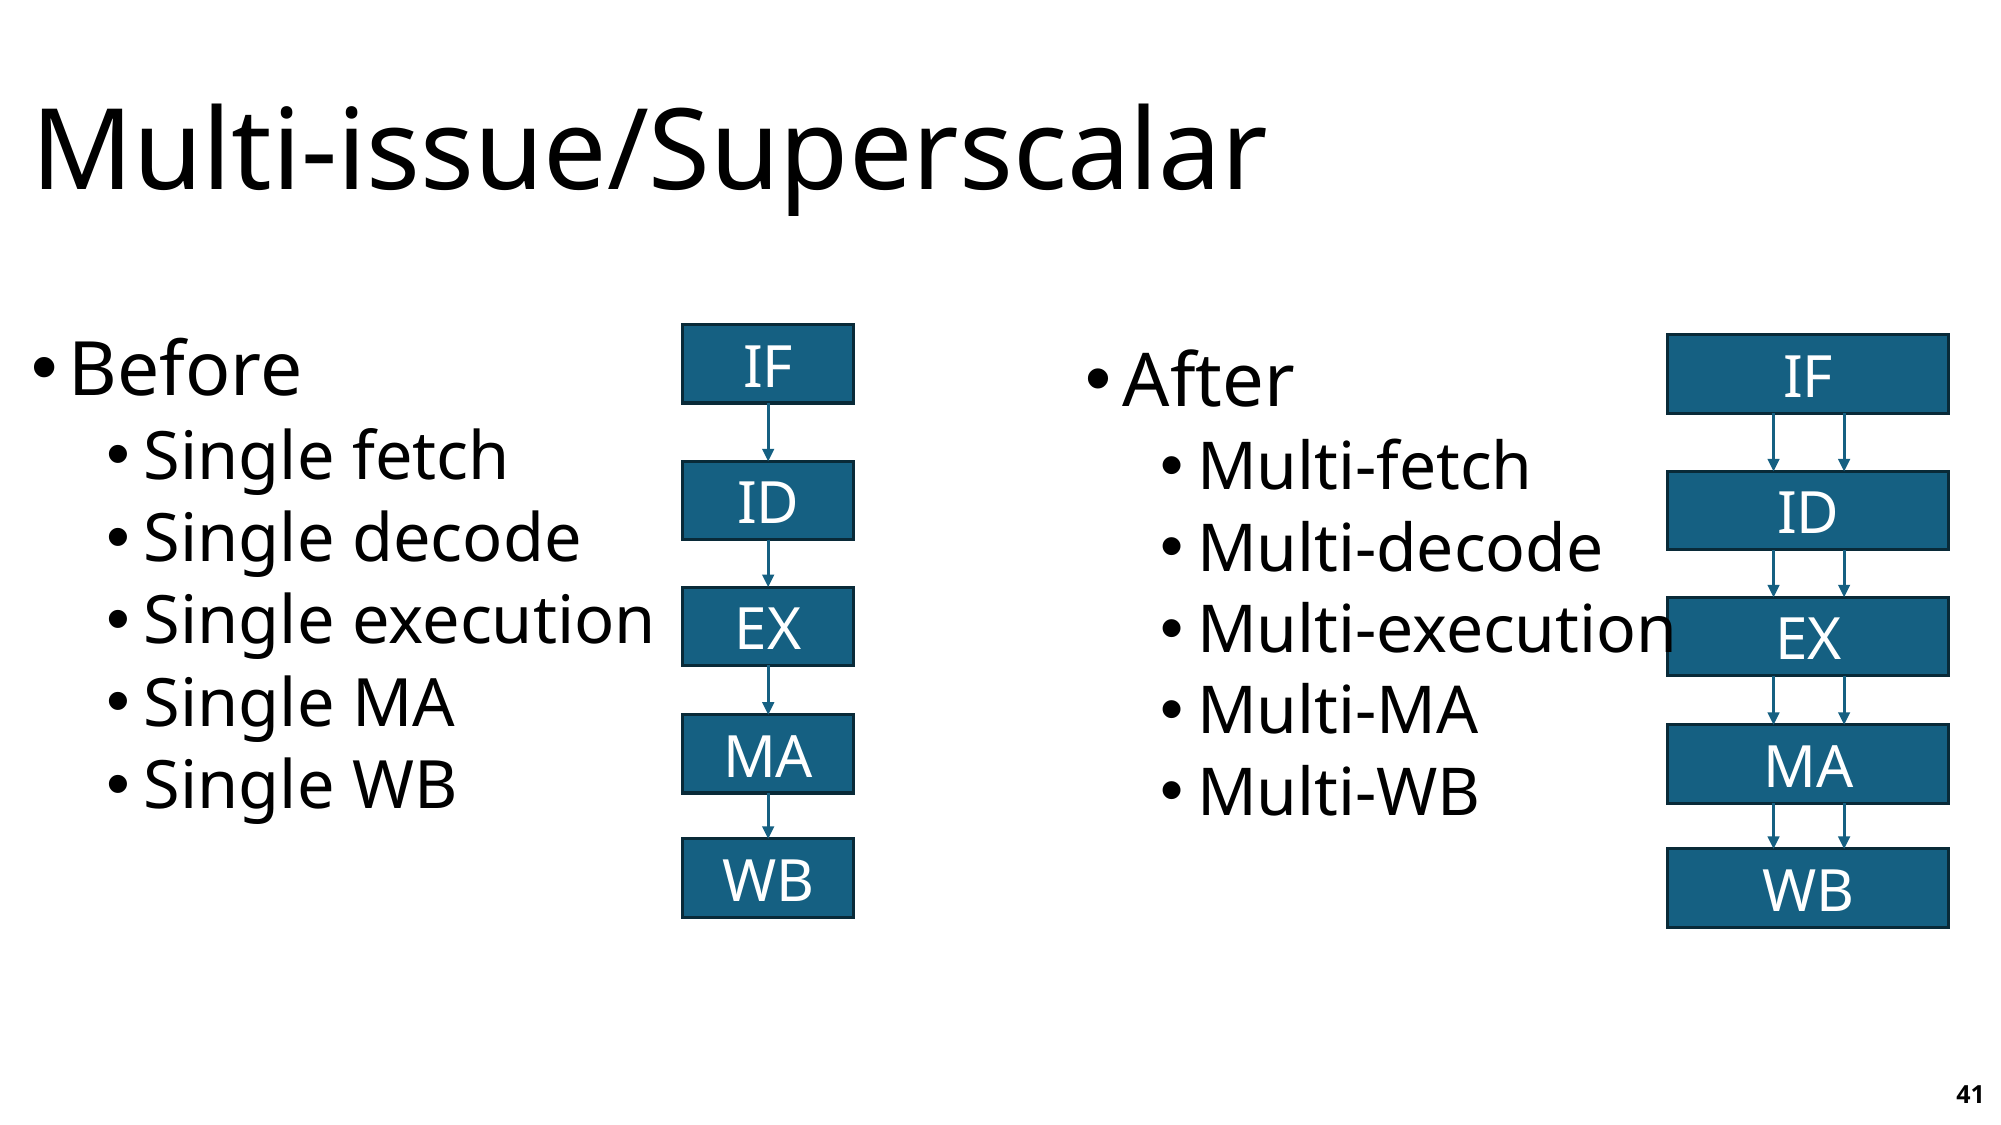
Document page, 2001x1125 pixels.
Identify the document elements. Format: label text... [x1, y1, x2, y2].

text_box After Multi-fetch Multi-decode Multi-execution Multi-MA Multi-WB [1070, 334, 1697, 909]
slide_number 41 [1550, 1065, 2000, 1125]
title Multi-issue/Superscalar [16, 44, 1742, 262]
text_box ID [1697, 470, 1950, 551]
text_box MA [1697, 723, 1950, 805]
text_box IF [1666, 333, 1950, 415]
text_box ID [681, 460, 855, 541]
text_box IF [681, 323, 855, 405]
list Before Single fetch Single decode Single execution Single MA Single WB [16, 322, 819, 897]
text_box EX [1697, 596, 1950, 677]
text_box EX [681, 586, 855, 667]
text_box WB [681, 837, 855, 919]
text_box WB [1666, 847, 1950, 929]
text_box MA [681, 713, 855, 795]
